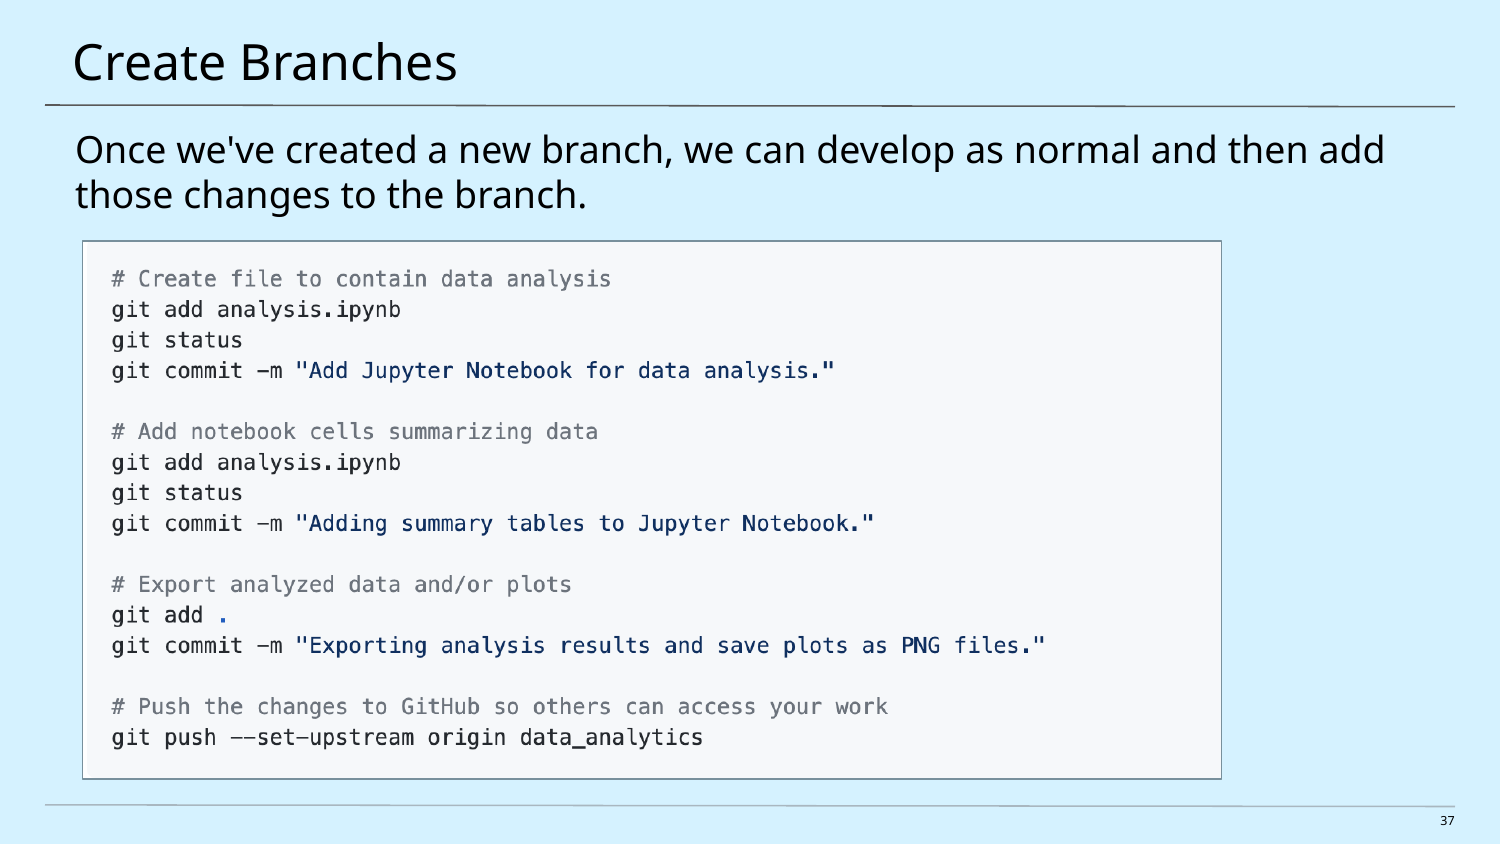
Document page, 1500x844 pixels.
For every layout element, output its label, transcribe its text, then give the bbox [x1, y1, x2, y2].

subtitle Once we've created a new branch, we can develop as normal and then add those changes to the branch. [0, 110, 1500, 171]
picture [82, 241, 1221, 779]
title Create Branches [0, 0, 1500, 88]
